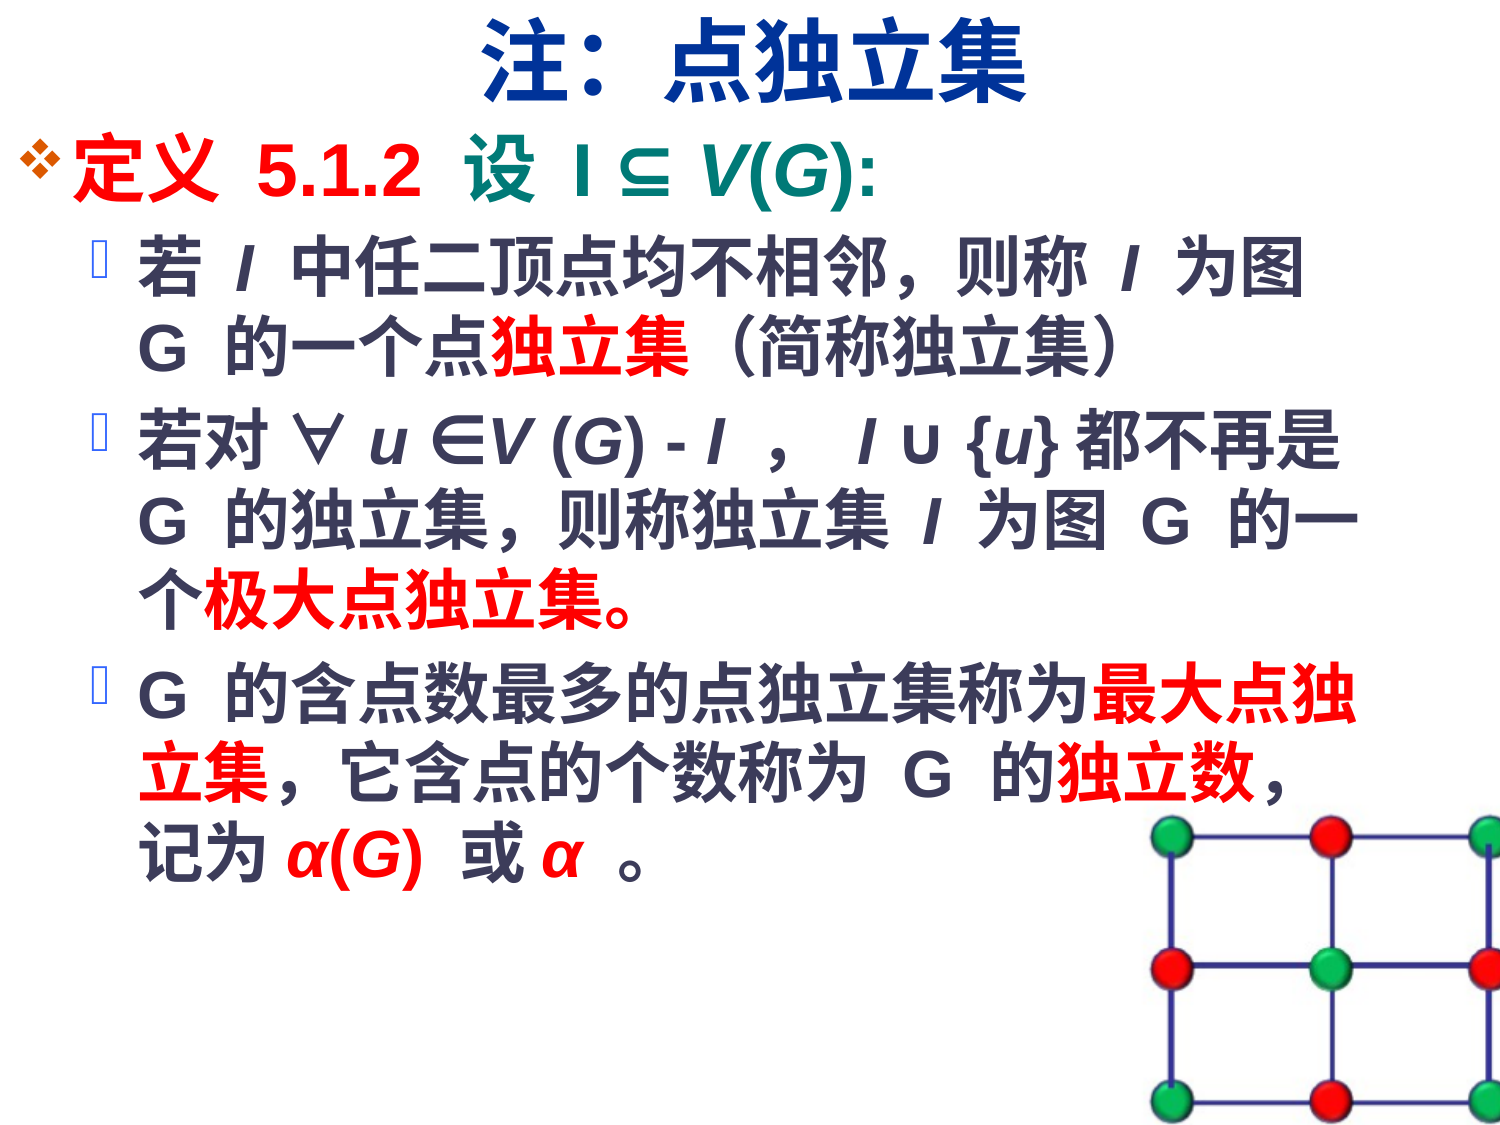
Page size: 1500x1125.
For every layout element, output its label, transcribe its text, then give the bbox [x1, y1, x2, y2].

picture [1139, 798, 1500, 1125]
list 定义 5.1.2 设 I ⊆ V(G): 若 I 中任二顶点均不相邻，则称 I 为图 G 的一个点独立集（简称独立集） 若对 ∀u ∈V (G) - I ， I ∪ {u}都不再是 G 的独立集，则称独立集 I 为图 G 的一个极大点独立集。 G 的含点数最多的点独立集称为最大点独立集，它含点的个数称为 G 的独立数，记为α(G) 或α 。 [0, 114, 1402, 965]
title 注：点独立集 [53, 0, 1455, 119]
